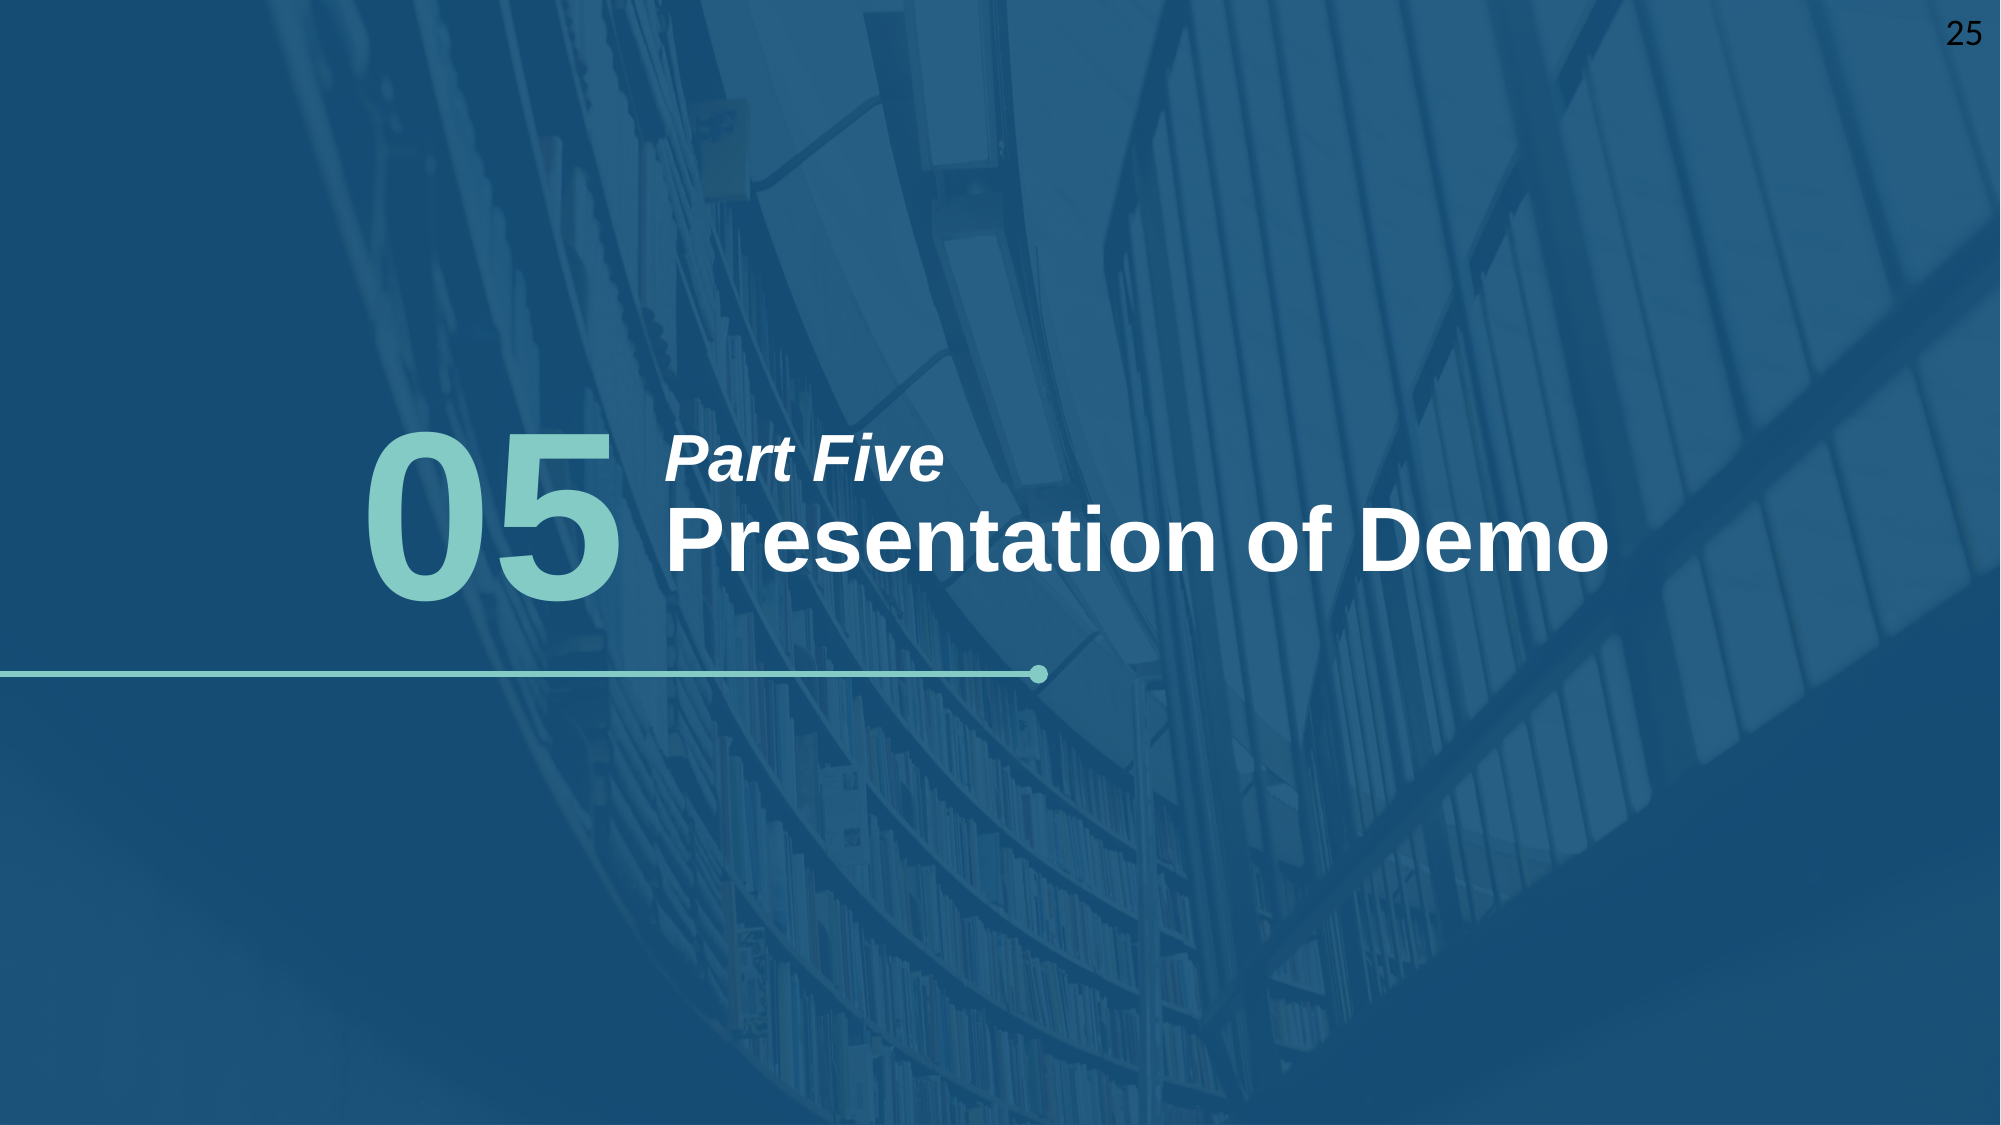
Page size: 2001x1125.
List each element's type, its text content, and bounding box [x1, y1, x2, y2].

picture [0, 0, 2001, 1125]
text_box Presentation of Demo [649, 472, 1705, 597]
text_box Part Five [649, 407, 1039, 502]
text_box 05 [359, 359, 627, 648]
text_box 25 [1930, 0, 2000, 61]
